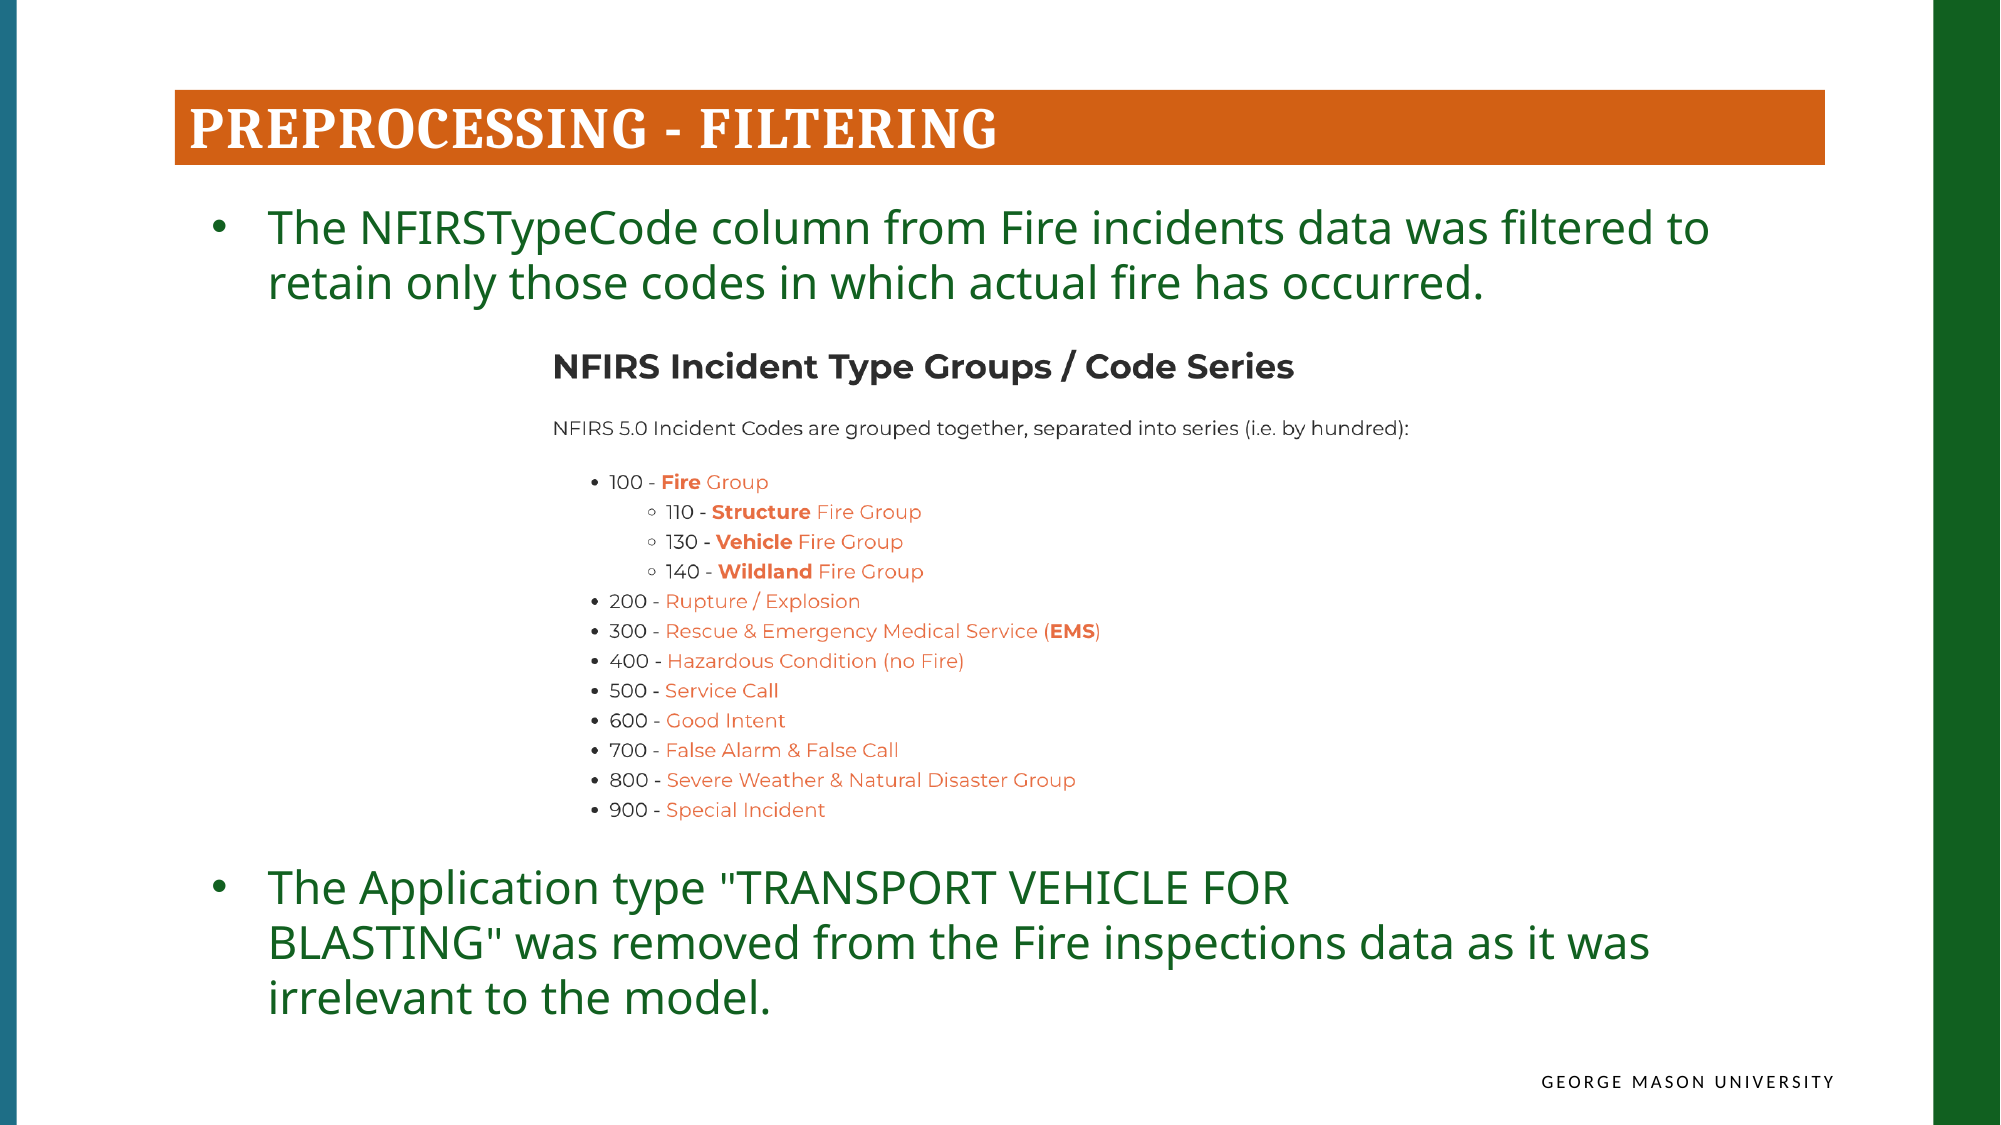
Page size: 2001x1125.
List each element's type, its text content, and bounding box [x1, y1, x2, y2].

picture [520, 332, 1434, 838]
text_box The NFIRSTypeCode column from Fire incidents data was filtered to retain only those codes in which actual fire has occurred. The Application type "TRANSPORT VEHICLE FOR BLASTING" was removed from the Fire inspections data as it was irrelevant to the model. [174, 191, 1825, 1125]
list Preprocessing - FILTering [174, 89, 1825, 165]
